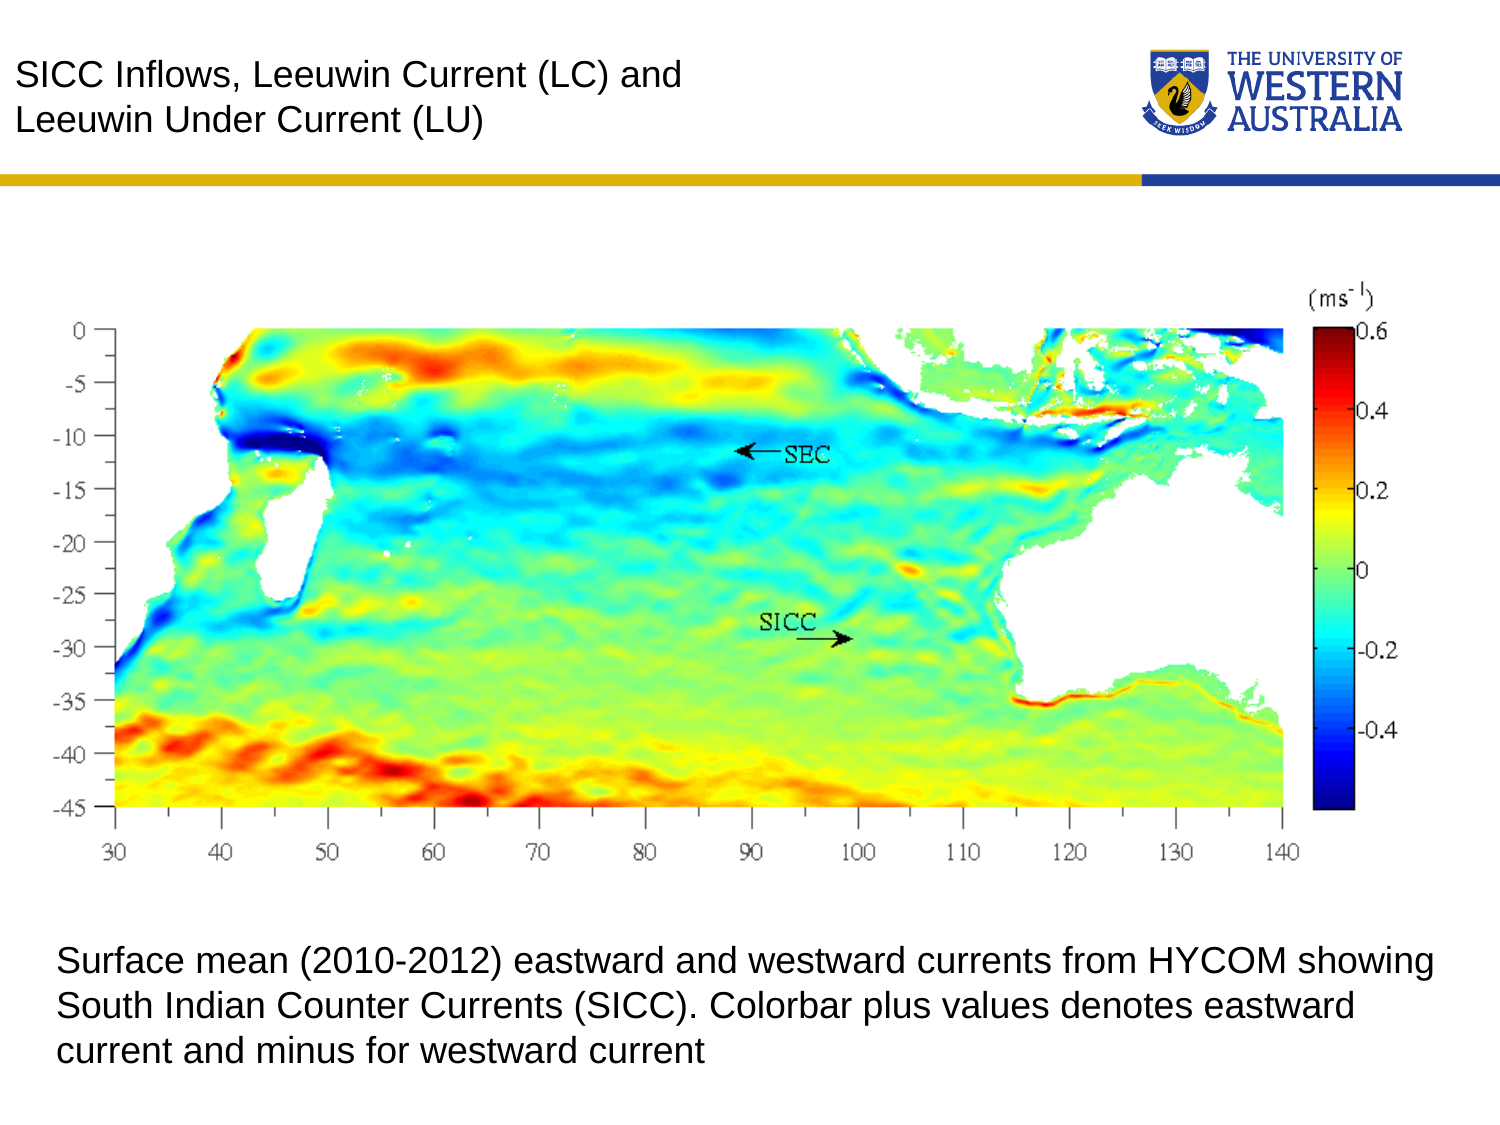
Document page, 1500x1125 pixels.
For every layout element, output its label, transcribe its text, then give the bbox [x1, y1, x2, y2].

text_box Surface mean (2010-2012) eastward and westward currents from HYCOM showing South Indian Counter Currents (SICC). Colorbar plus values denotes eastward current and minus for westward current [41, 928, 1459, 1079]
picture [0, 0, 1500, 1125]
text_box SICC Inflows, Leeuwin Current (LC) and Leeuwin Under Current (LU) [0, 42, 1199, 193]
